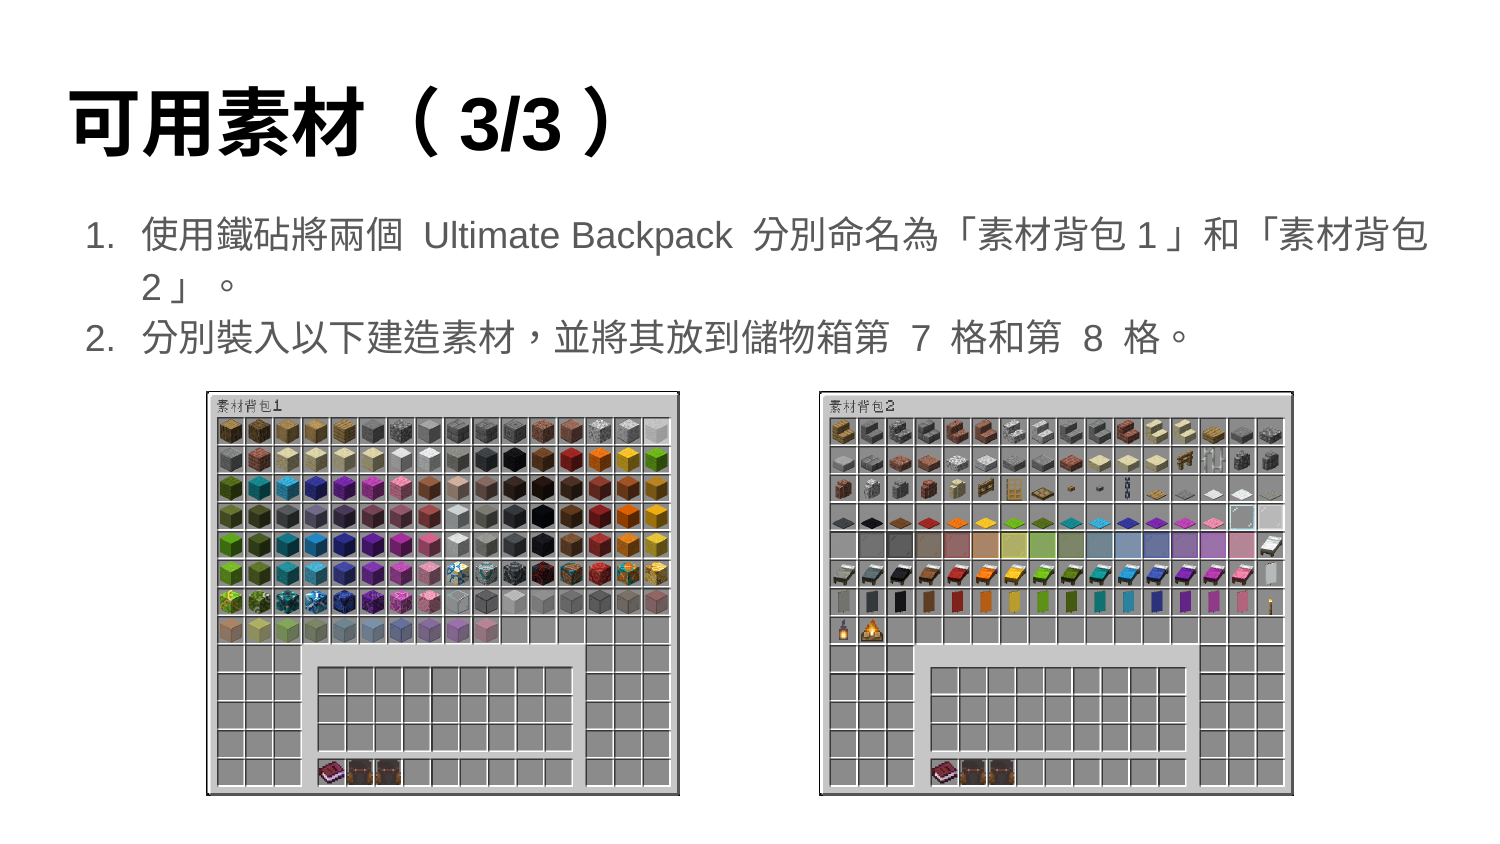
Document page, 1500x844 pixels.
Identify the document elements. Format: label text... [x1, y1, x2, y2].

title 可用素材（3/3） [51, 72, 1449, 167]
list 使用鐵砧將兩個 Ultimate Backpack 分別命名為「素材背包1」和「素材背包2」。 分別裝入以下建造素材，並將其放到儲物箱第 7 格和第 8 格。 [51, 189, 1449, 750]
picture [206, 391, 681, 796]
picture [819, 390, 1294, 797]
